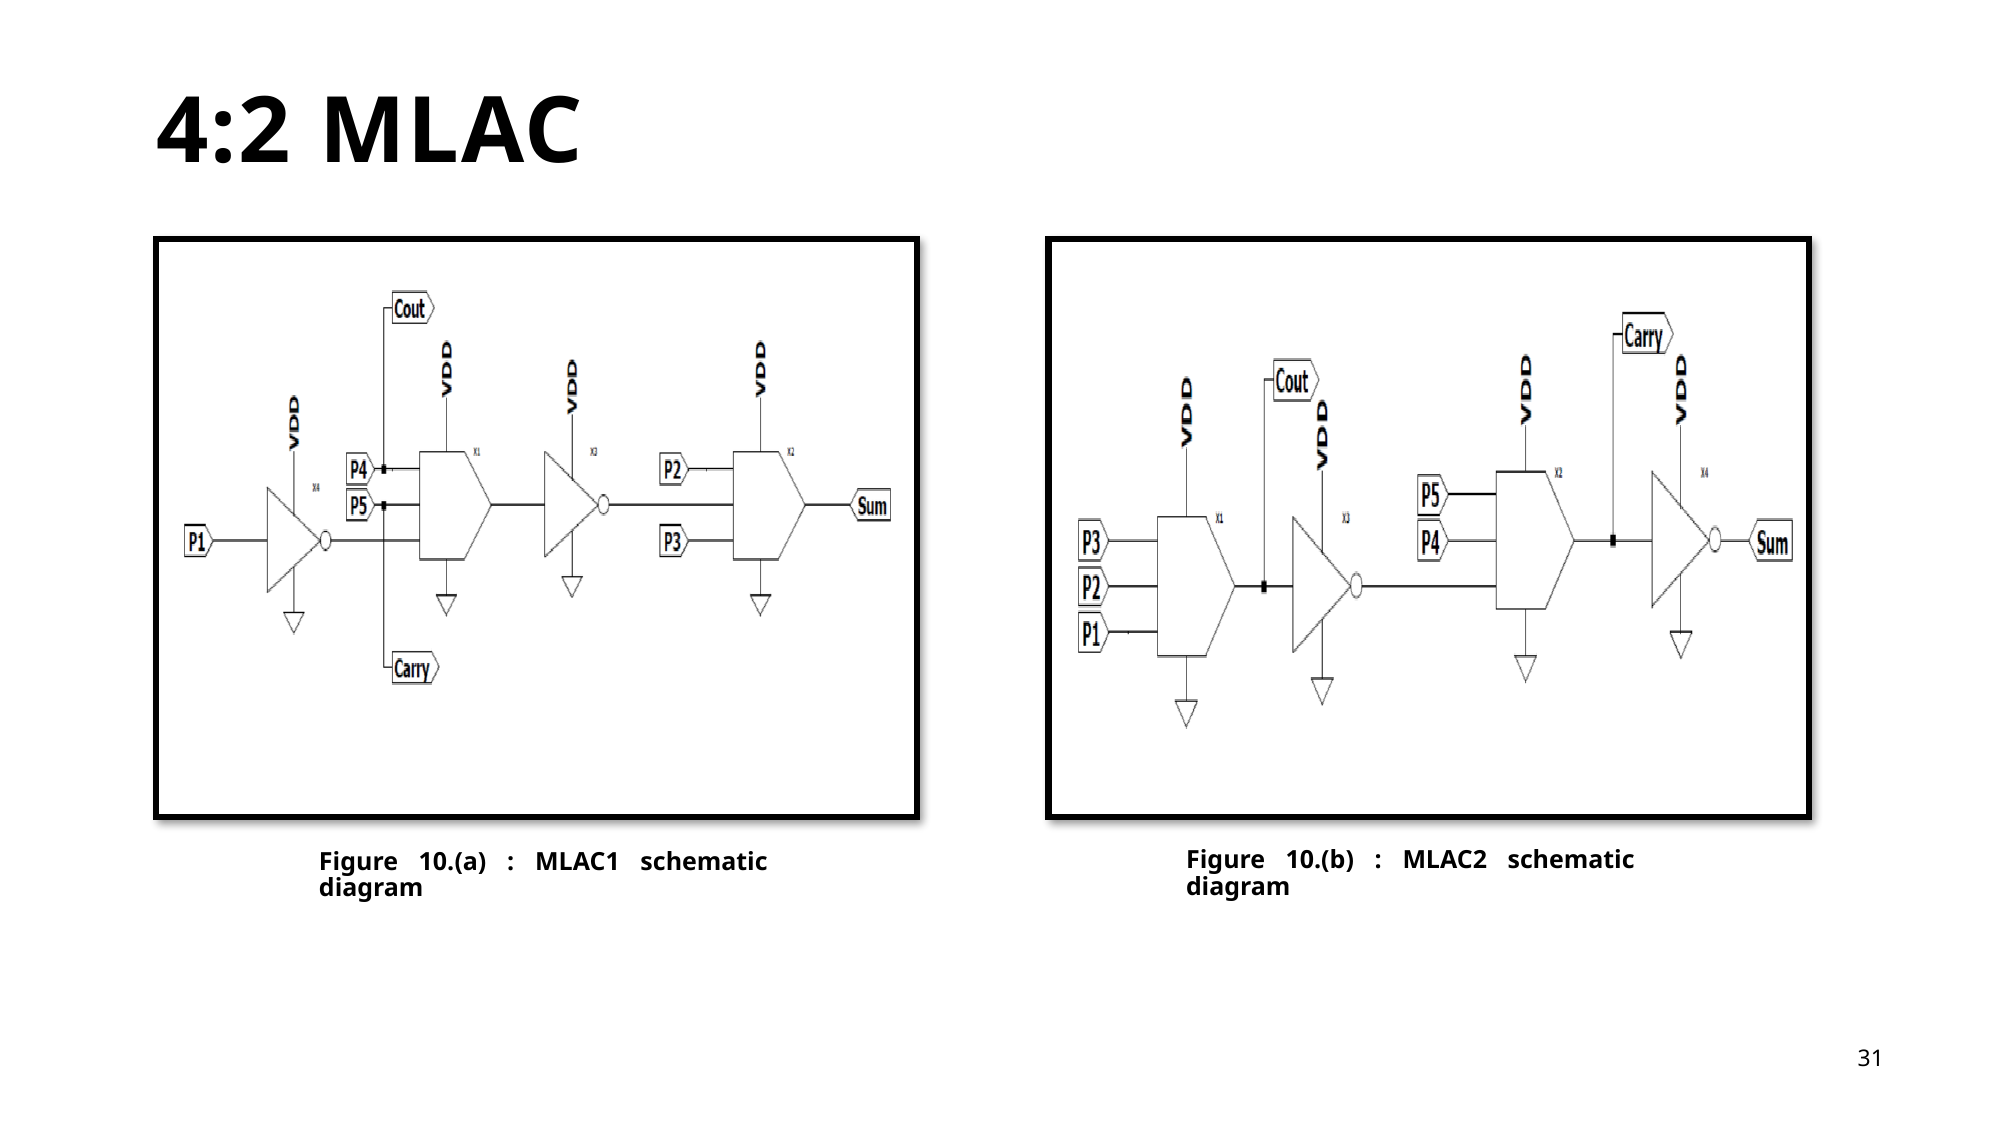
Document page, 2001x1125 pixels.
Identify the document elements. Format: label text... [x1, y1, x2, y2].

picture [1051, 242, 1806, 814]
text_box Figure 10.(a) : MLAC1 schematic diagram [304, 841, 783, 910]
text_box Figure 10.(b) : MLAC2 schematic diagram [1171, 840, 1651, 909]
title 4:2 MLAC [156, 82, 1855, 183]
picture [159, 242, 914, 814]
slide_number 31 [1857, 1043, 1944, 1084]
